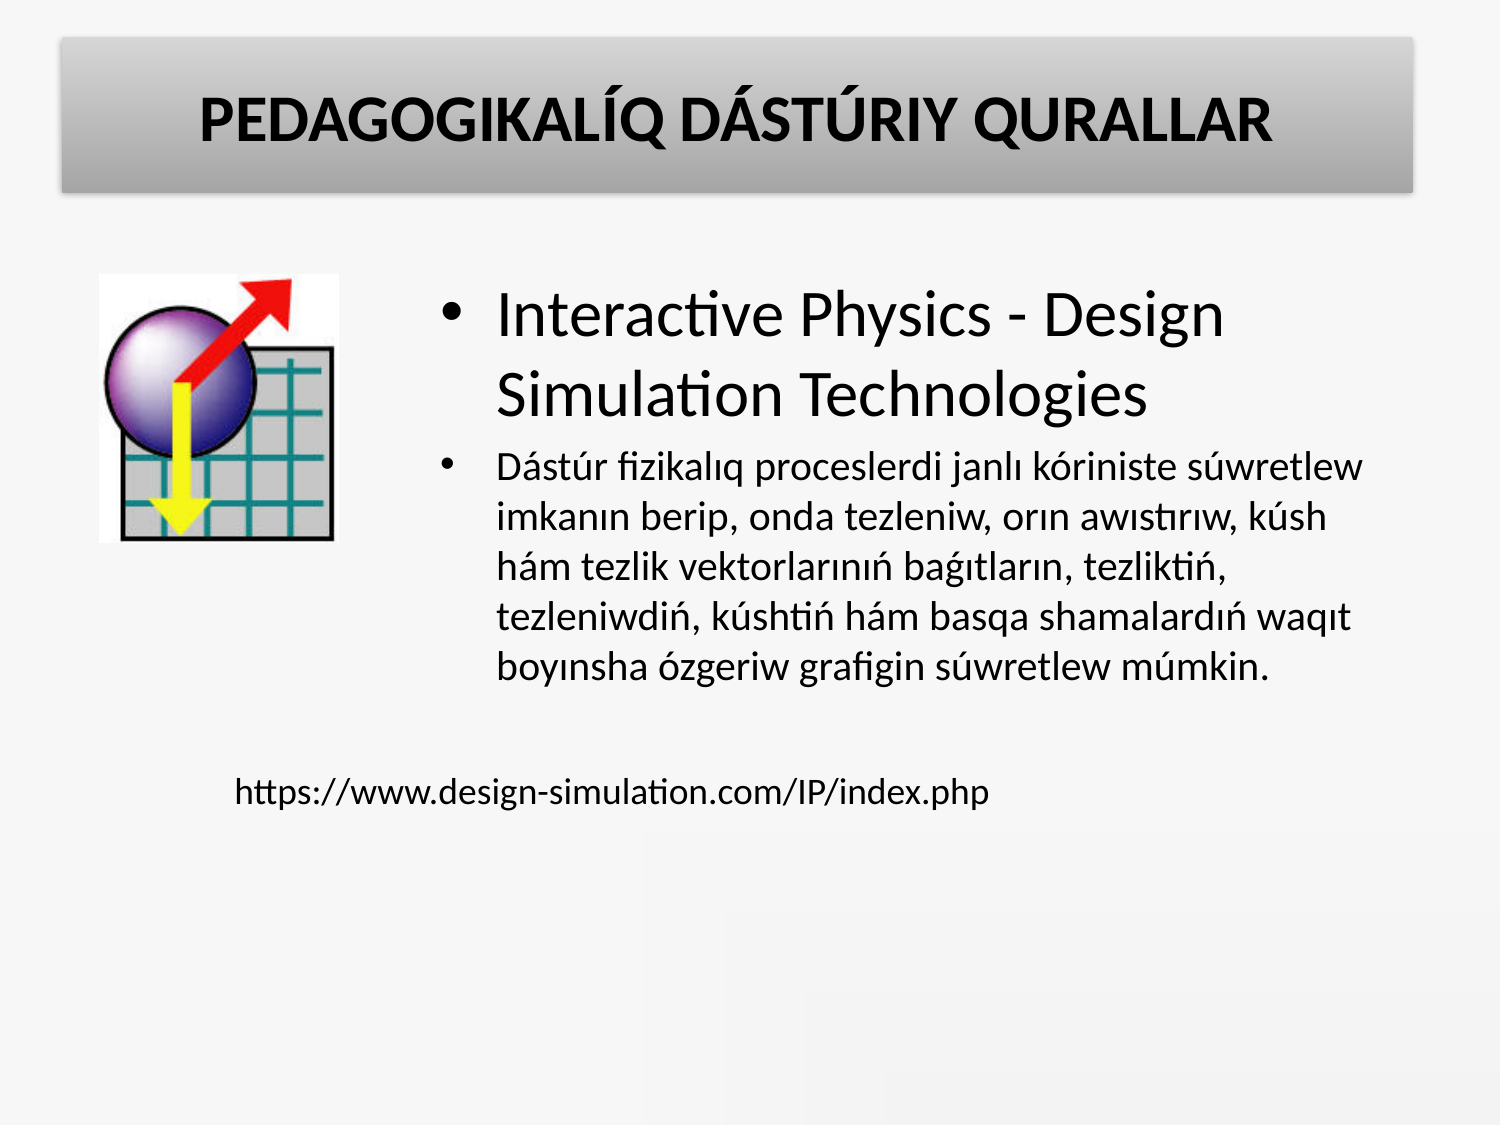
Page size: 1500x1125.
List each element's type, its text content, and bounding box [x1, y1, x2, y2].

title PEDAGOGIKALÍQ DÁSTÚRIY QURALLAR [62, 37, 1413, 193]
text_box https://www.design-simulation.com/IP/index.php [219, 759, 1395, 820]
list Interactive Physics - Design Simulation Technologies Dástúr fizikalıq proceslerdi janlı kóriniste súwretlew imkanın berip, onda tezleniw, orın awıstırıw, kúsh hám tezlik vektorlarınıń baǵıtların, tezliktiń, tezleniwdiń, kúshtiń hám basqa shamalardıń waqıt boyınsha ózgeriw grafigin súwretlew múmkin. [425, 262, 1425, 713]
picture [99, 274, 340, 543]
